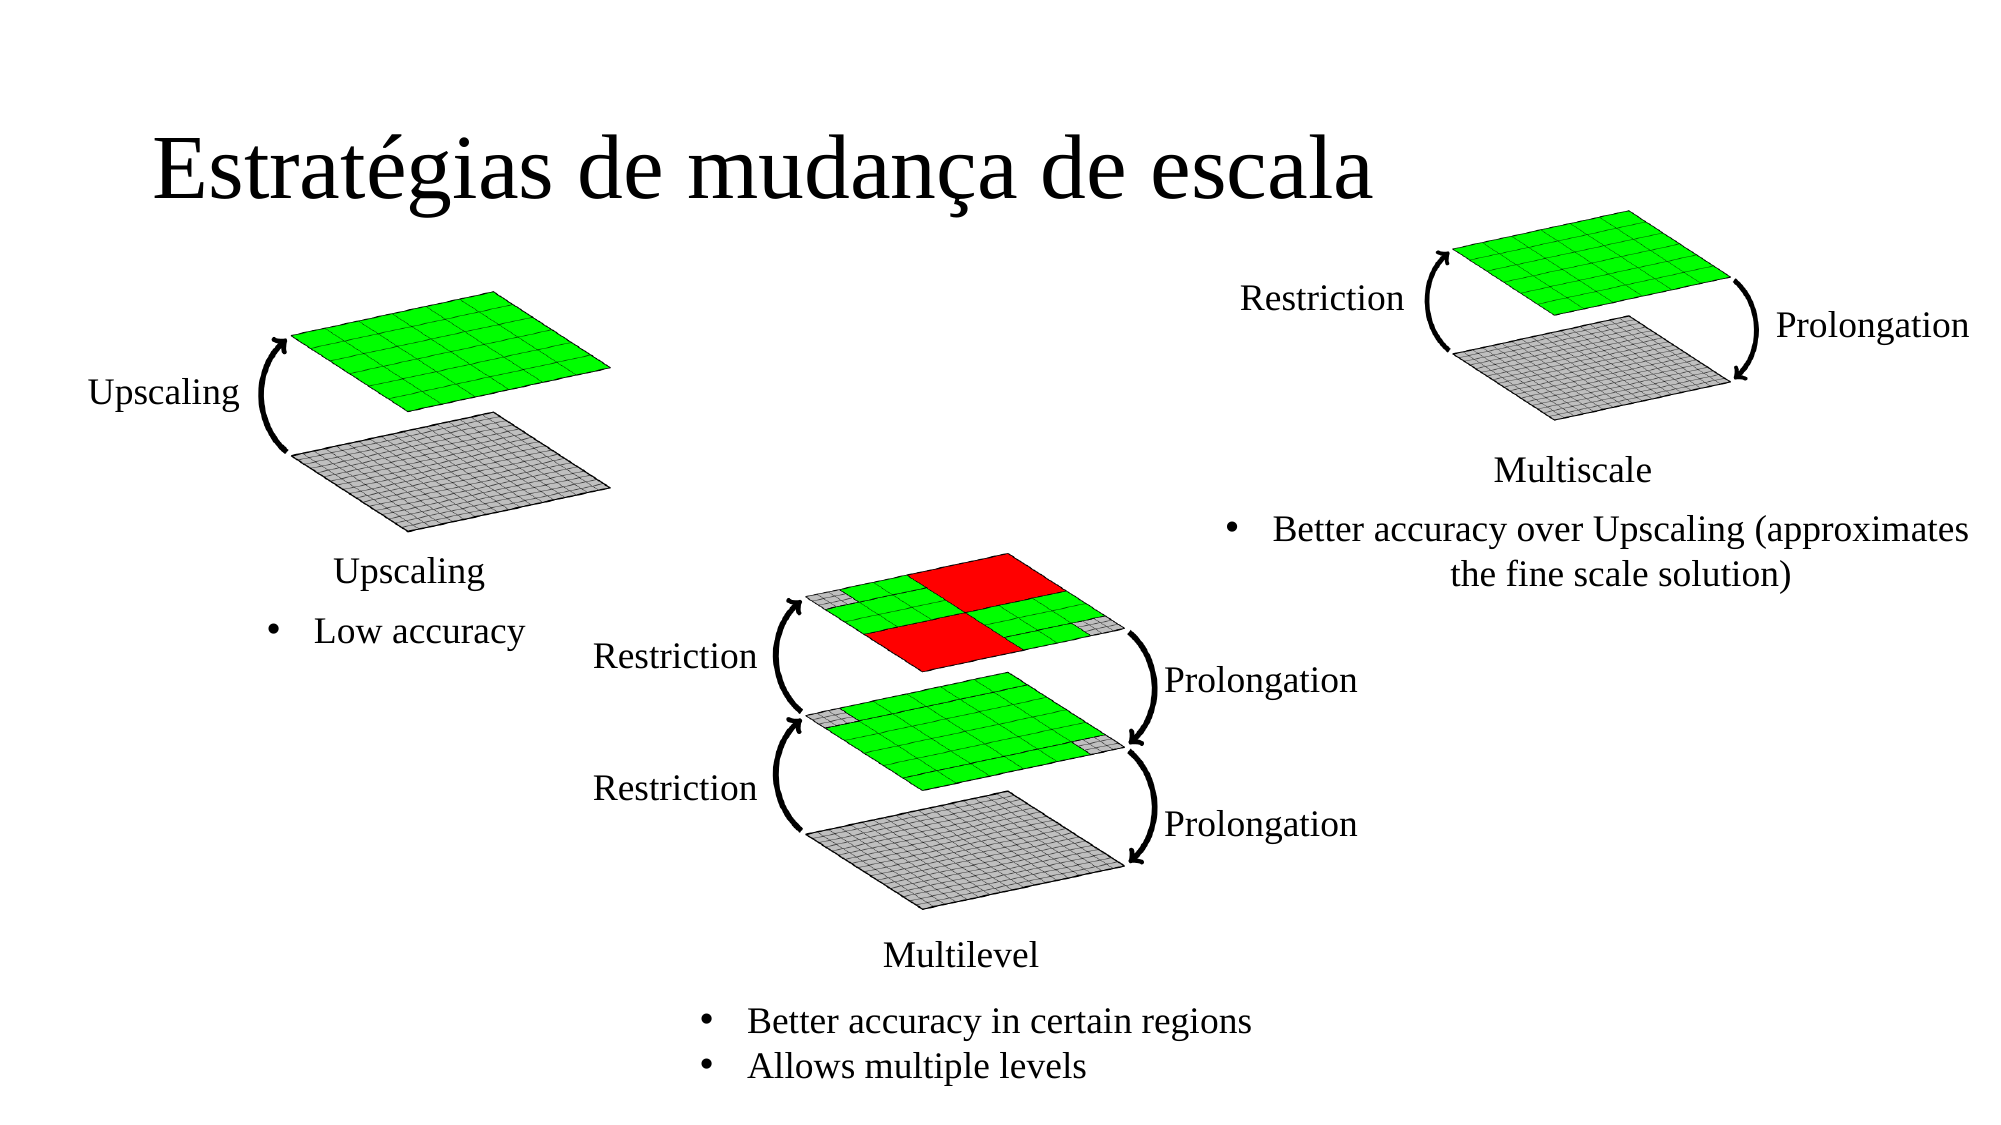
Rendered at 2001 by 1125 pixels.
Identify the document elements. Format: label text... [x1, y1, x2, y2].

text_box Multiscale [1478, 437, 1689, 496]
text_box Restriction [577, 755, 766, 816]
text_box Prolongation [1764, 292, 1991, 353]
text_box Better accuracy in certain regions Allows multiple levels [685, 988, 1296, 1094]
text_box Prolongation [1164, 791, 1420, 852]
picture [1419, 205, 1764, 423]
text_box Restriction [1224, 265, 1419, 326]
text_box Upscaling [72, 359, 252, 420]
picture [766, 547, 1164, 917]
text_box Upscaling [318, 539, 528, 598]
text_box Multilevel [867, 922, 1062, 983]
picture [252, 286, 614, 539]
text_box Low accuracy [252, 598, 542, 658]
text_box Restriction [577, 624, 766, 684]
text_box Better accuracy over Upscaling (approximates the fine scale solution) [1204, 496, 1992, 602]
title Estratégias de mudança de escala [137, 59, 1863, 278]
text_box Prolongation [1164, 647, 1420, 708]
